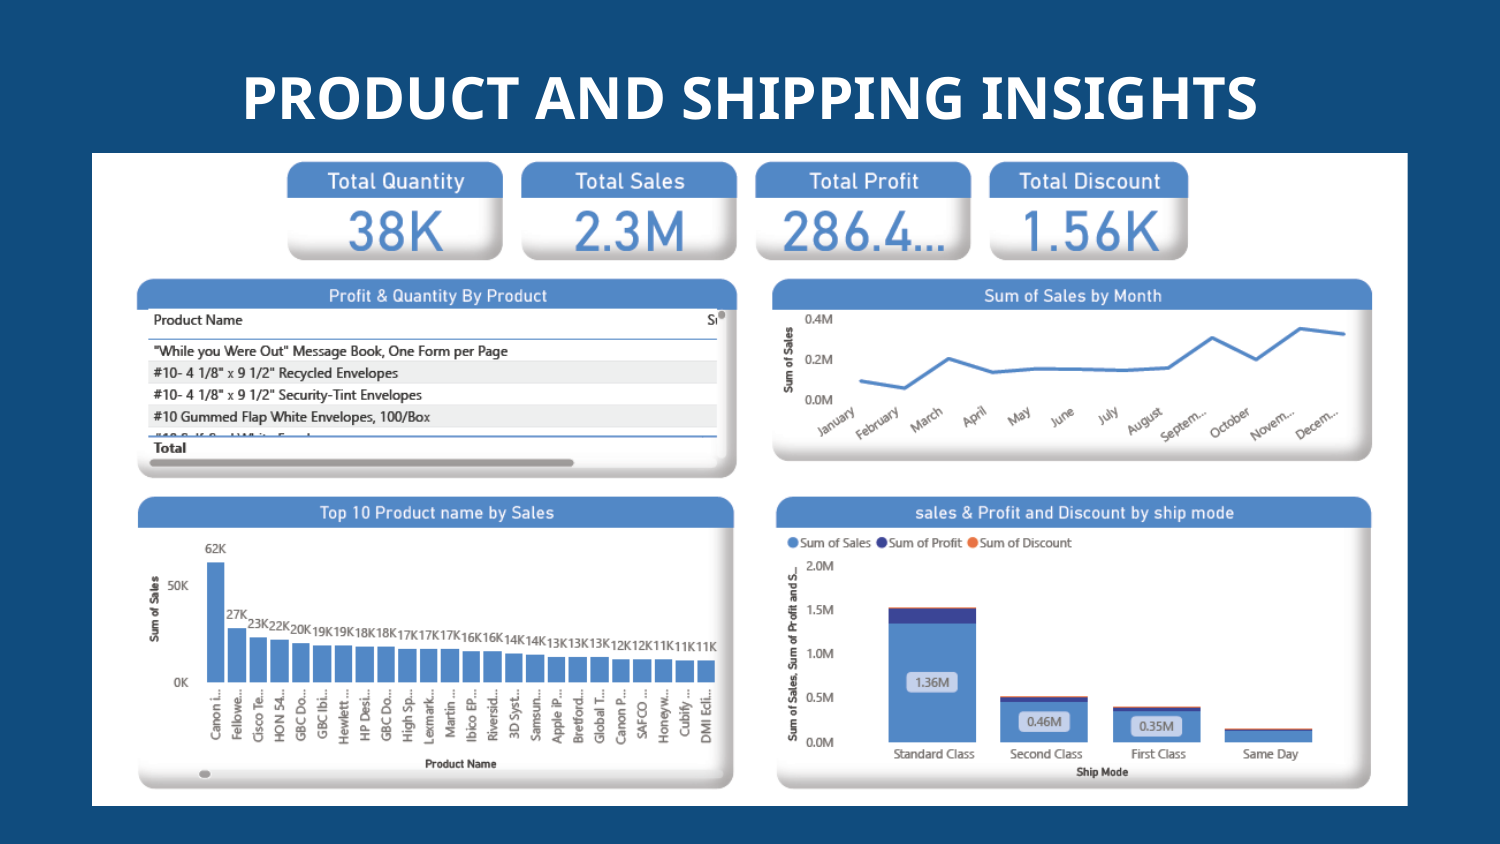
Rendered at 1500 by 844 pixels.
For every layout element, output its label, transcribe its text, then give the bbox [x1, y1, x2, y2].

picture [91, 153, 1408, 807]
title Product and Shipping Insights [118, 46, 1382, 141]
